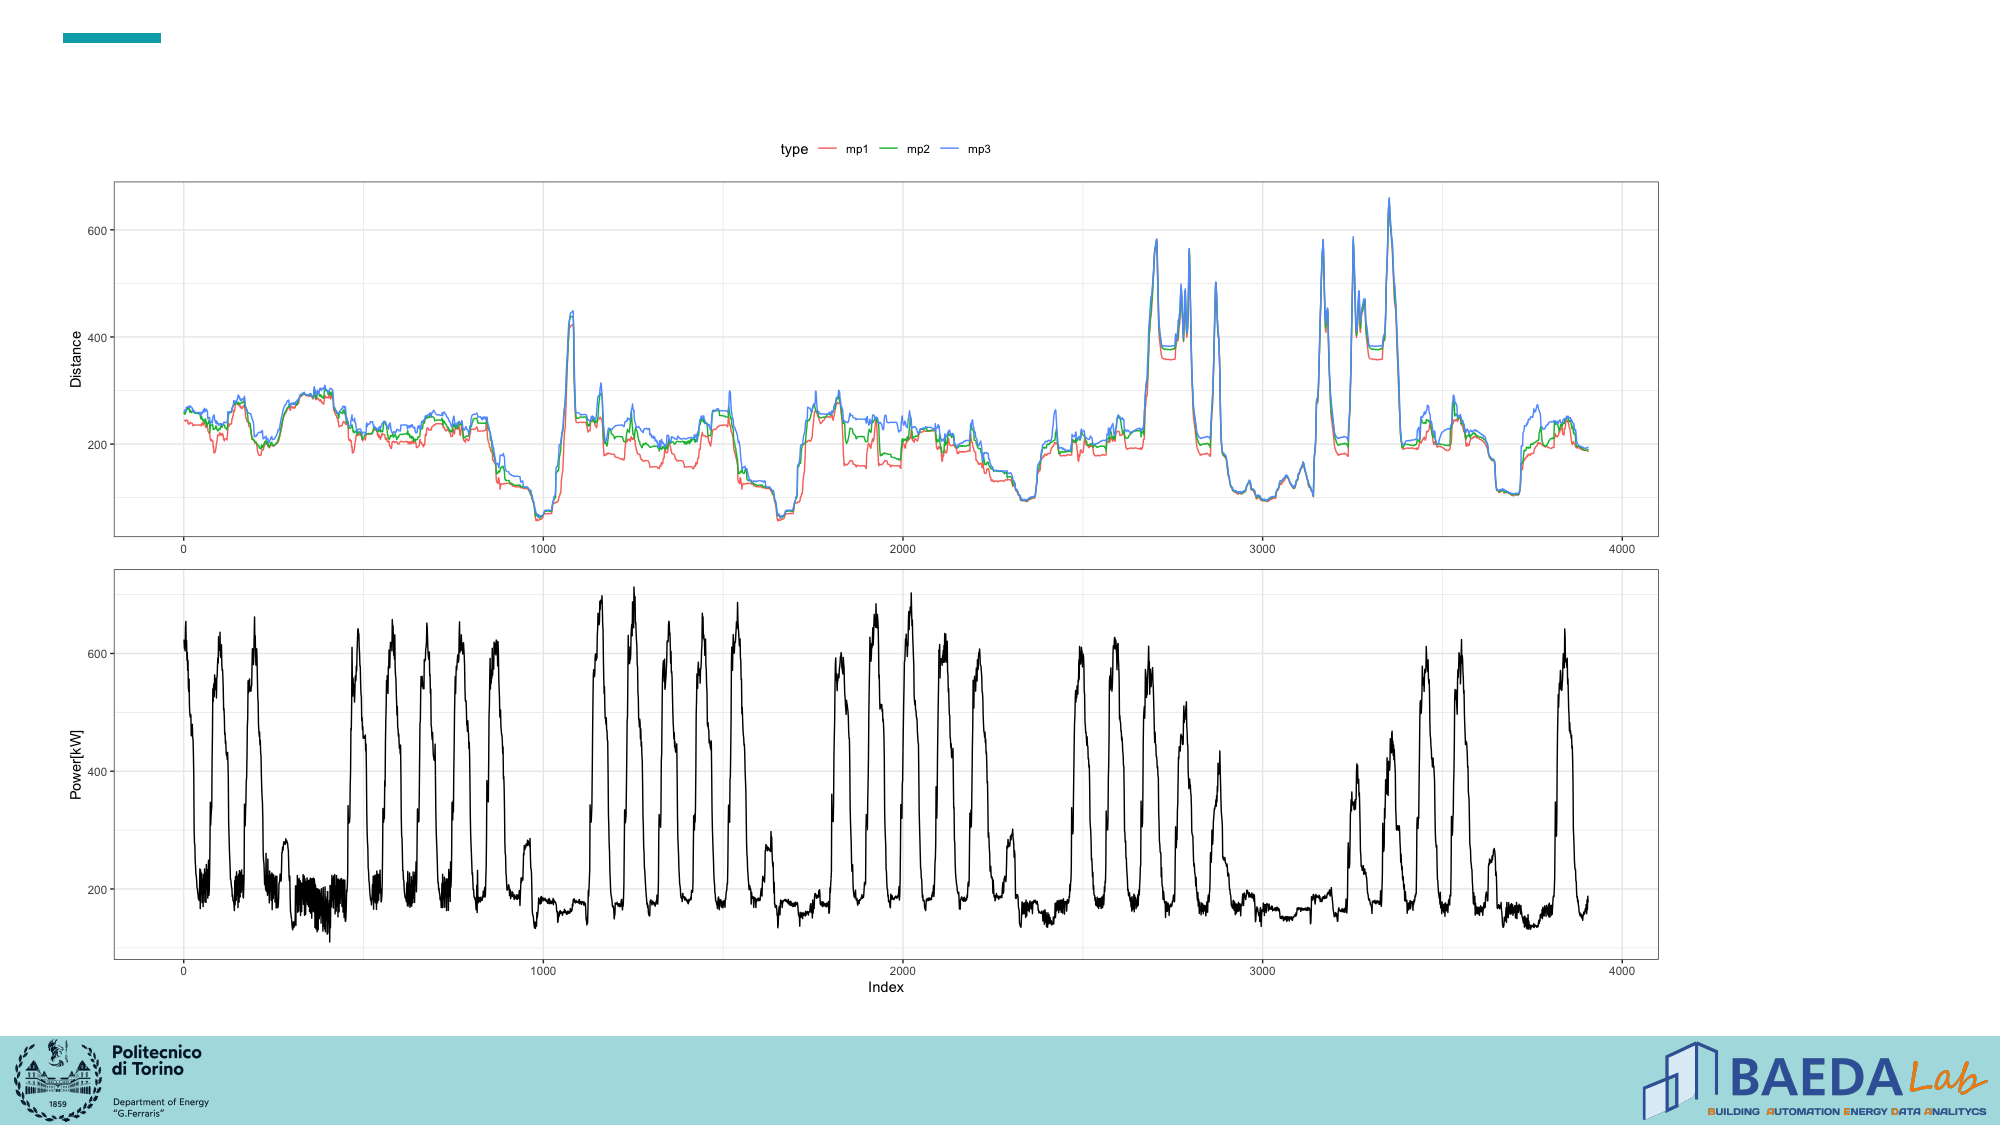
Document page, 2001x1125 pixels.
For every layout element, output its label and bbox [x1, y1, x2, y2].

list [63, 122, 1665, 1002]
picture [1642, 1041, 2000, 1120]
picture [14, 1039, 209, 1122]
